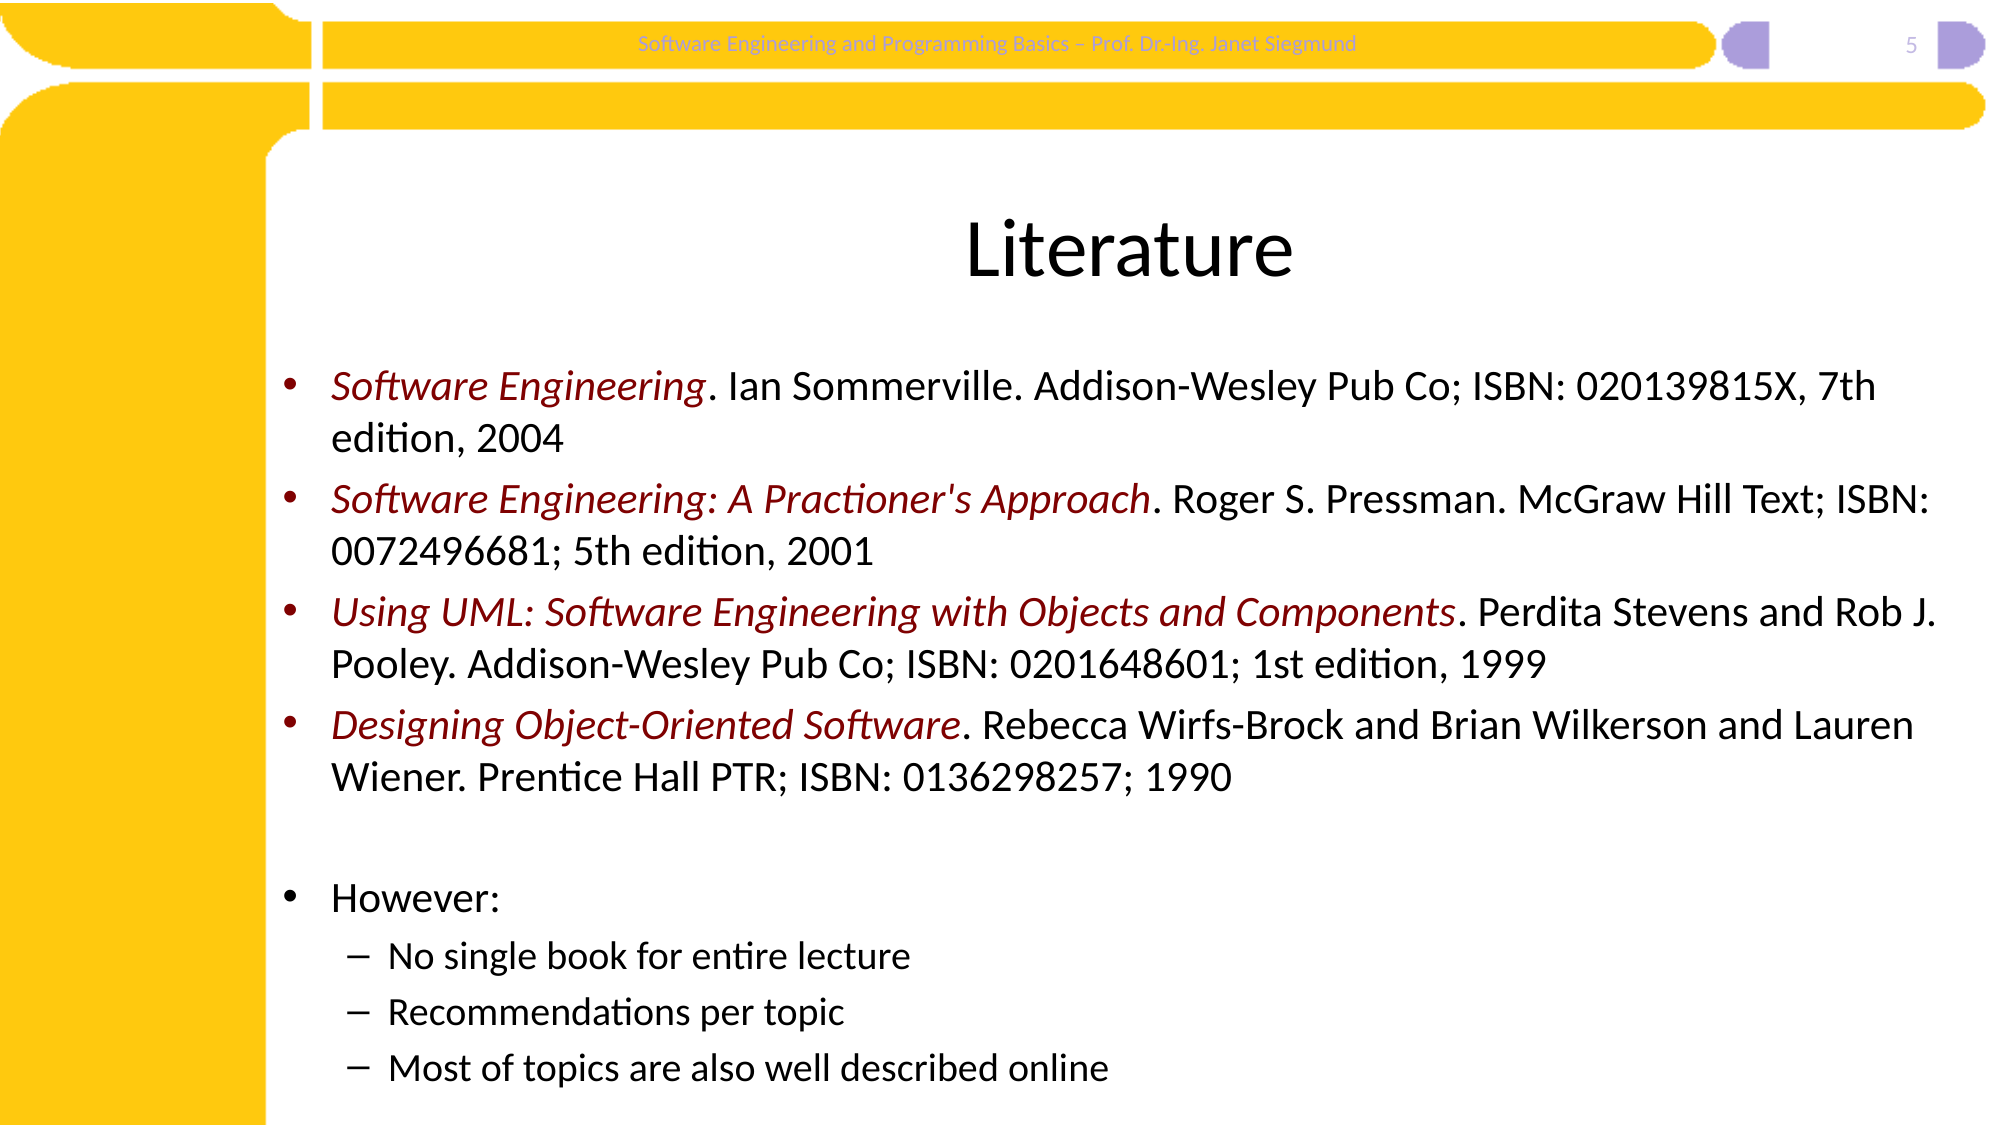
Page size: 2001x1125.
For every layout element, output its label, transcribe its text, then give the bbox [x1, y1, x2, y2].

list Software Engineering. Ian Sommerville. Addison-Wesley Pub Co; ISBN: 020139815X, 7th edition, 2004 Software Engineering: A Practioner's Approach. Roger S. Pressman. McGraw Hill Text; ISBN: 0072496681; 5th edition, 2001 Using UML: Software Engineering with Objects and Components. Perdita Stevens and Rob J. Pooley. Addison-Wesley Pub Co; ISBN: 0201648601; 1st edition, 1999 Designing Object-Oriented Software. Rebecca Wirfs-Brock and Brian Wilkerson and Lauren Wiener. Prentice Hall PTR; ISBN: 0136298257; 1990 However: No single book for entire lecture Recommendations per topic Most of topics are also well described online [267, 349, 1993, 1104]
picture [0, 3, 1999, 1125]
slide_number 5 [1767, 20, 1934, 67]
title Literature [267, 149, 1993, 338]
